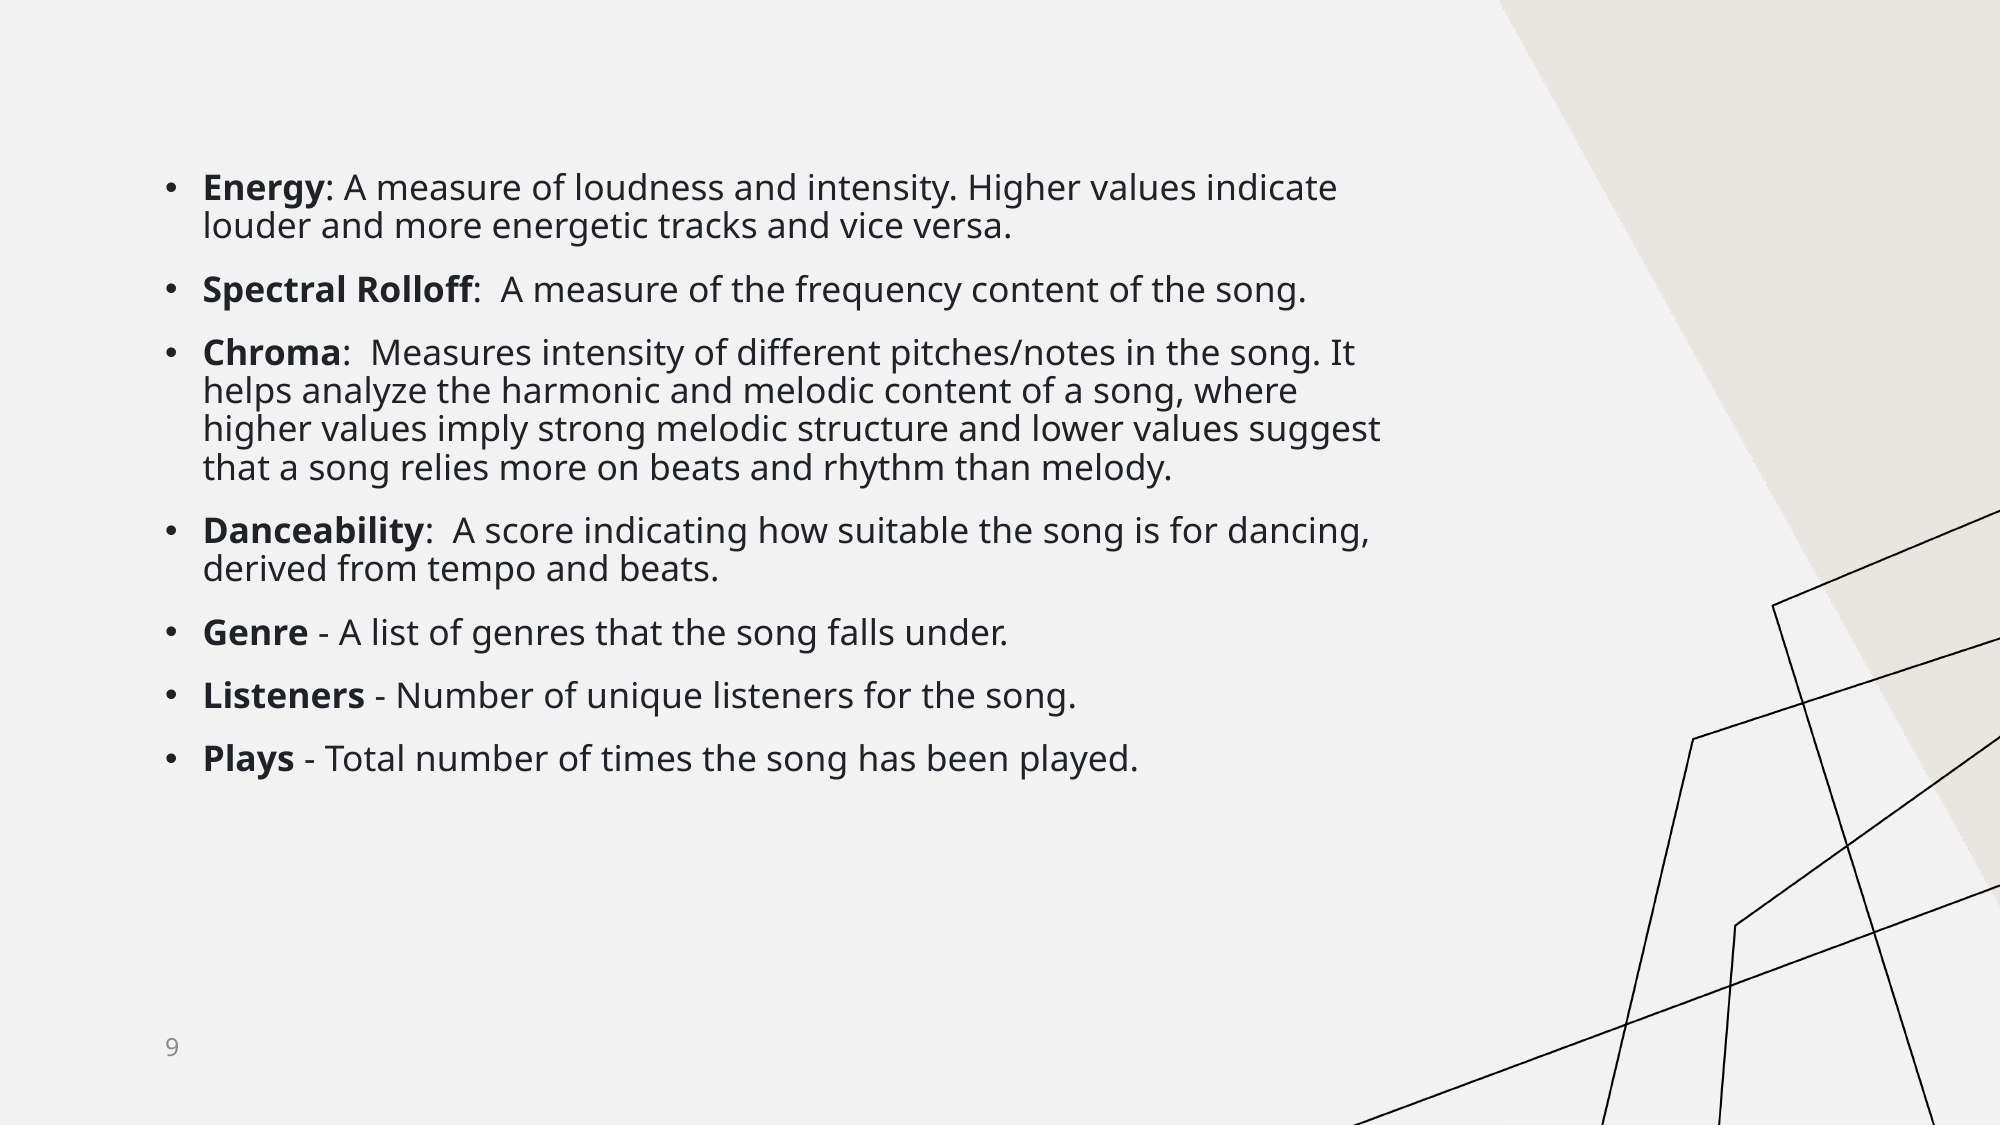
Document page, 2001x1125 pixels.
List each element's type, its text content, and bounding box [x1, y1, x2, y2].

slide_number 9 [150, 1024, 254, 1074]
picture [1281, 0, 2000, 1125]
list Energy: A measure of loudness and intensity. Higher values indicate louder and more energetic tracks and vice versa. Spectral Rolloff: A measure of the frequency content of the song. Chroma: Measures intensity of different pitches/notes in the song. It helps analyze the harmonic and melodic content of a song, where higher values imply strong melodic structure and lower values suggest that a song relies more on beats and rhythm than melody. Danceability: A score indicating how suitable the song is for dancing, derived from tempo and beats. Genre - A list of genres that the song falls under. Listeners - Number of unique listeners for the song. Plays - Total number of times the song has been played. [150, 162, 1418, 894]
